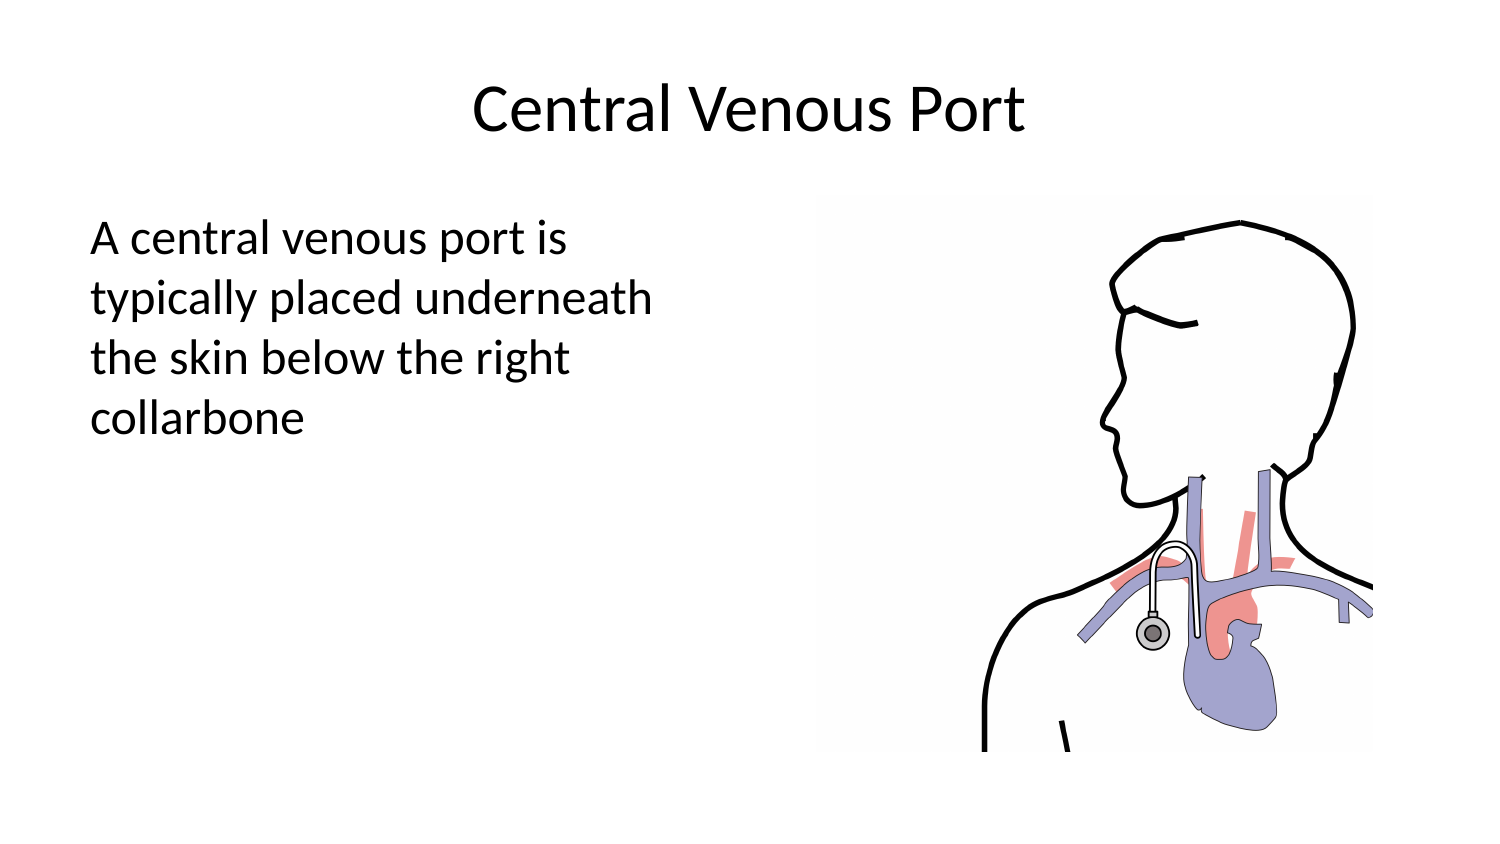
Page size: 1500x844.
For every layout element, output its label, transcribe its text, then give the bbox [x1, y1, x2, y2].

picture [816, 195, 1374, 753]
title Central Venous Port [75, 33, 1425, 175]
list A central venous port is typically placed underneath the skin below the right collarbone [75, 196, 738, 754]
